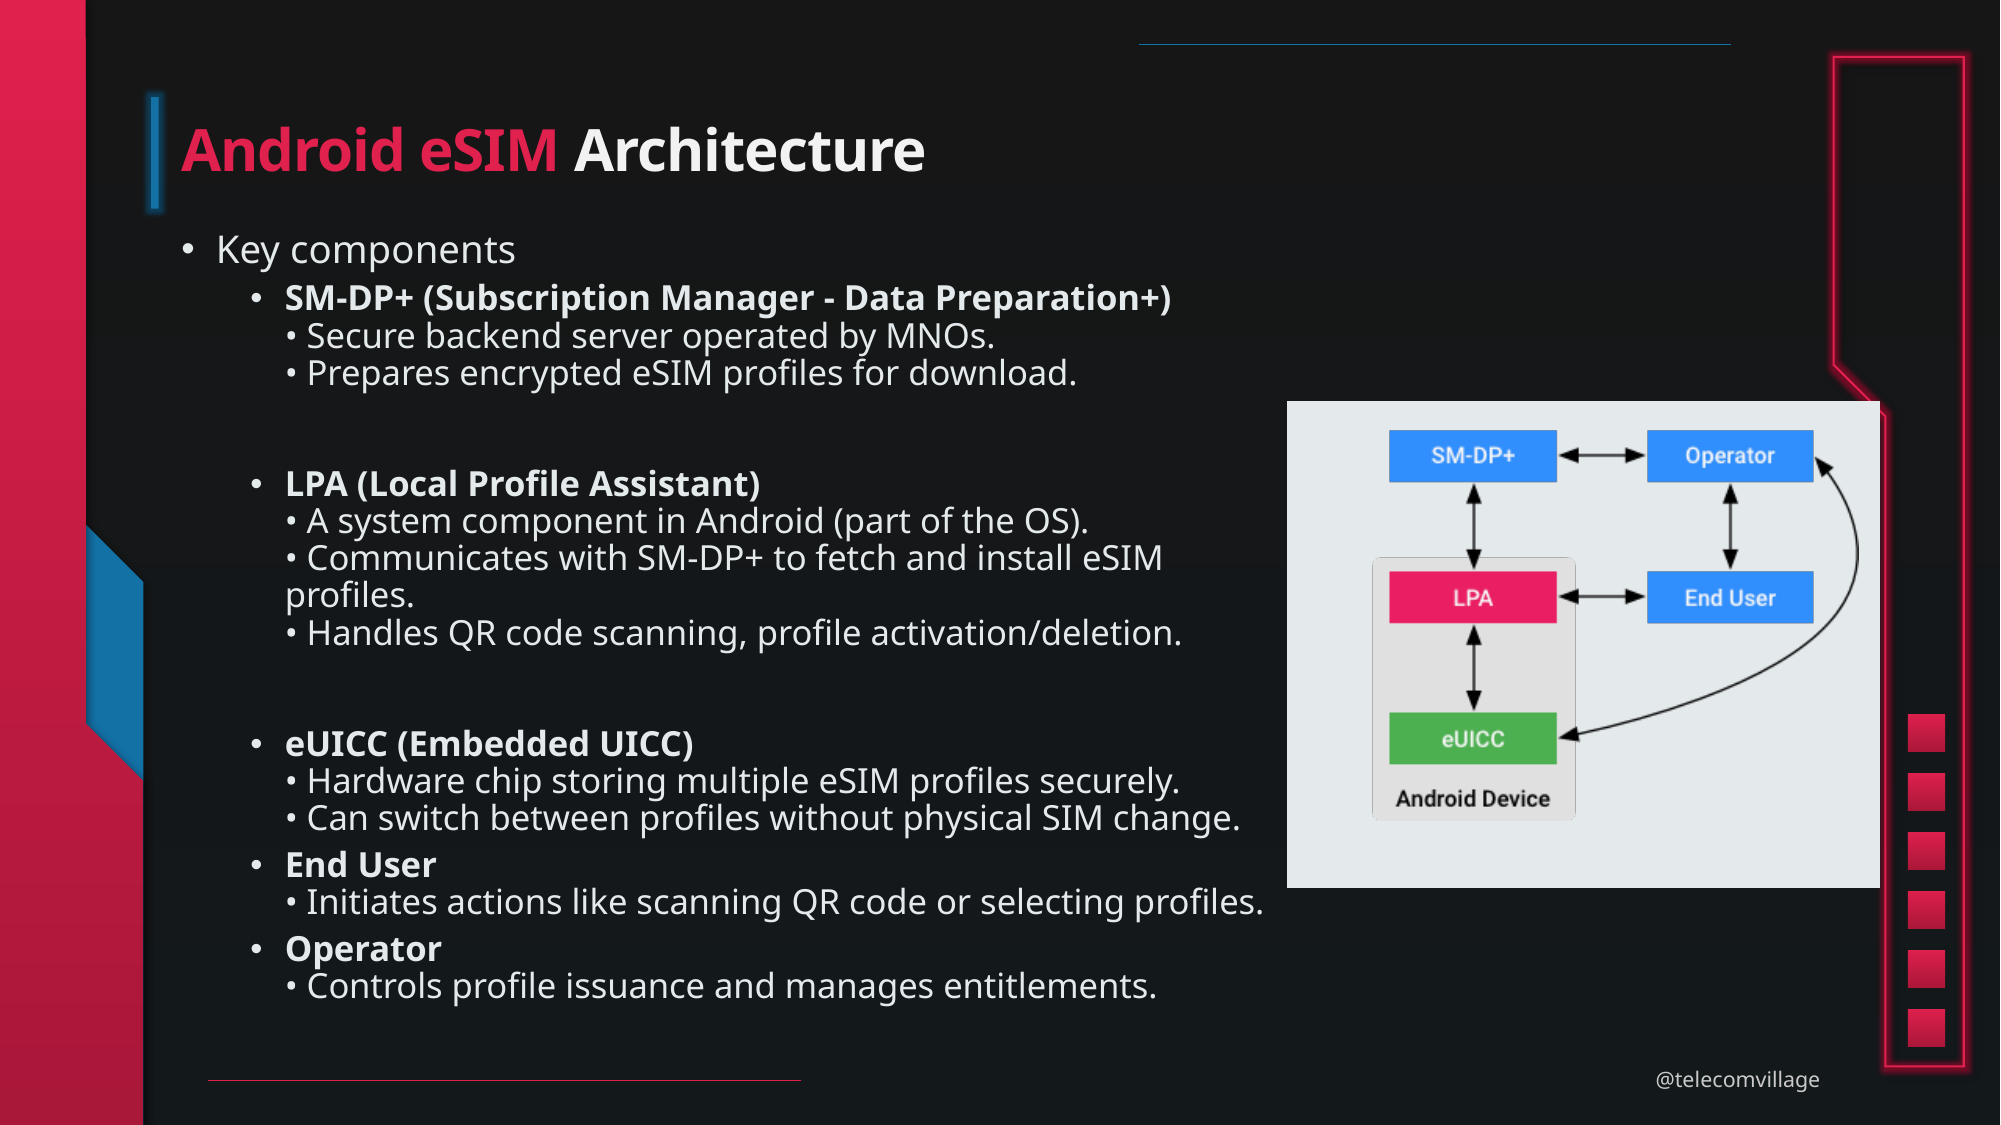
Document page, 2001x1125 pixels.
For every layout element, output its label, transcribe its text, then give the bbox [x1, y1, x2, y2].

list Key components SM-DP+ (Subscription Manager - Data Preparation+) • Secure backend server operated by MNOs. • Prepares encrypted eSIM profiles for download. LPA (Local Profile Assistant) • A system component in Android (part of the OS). • Communicates with SM-DP+ to fetch and install eSIM profiles. • Handles QR code scanning, profile activation/deletion. eUICC (Embedded UICC) • Hardware chip storing multiple eSIM profiles securely. • Can switch between profiles without physical SIM change. End User • Initiates actions like scanning QR code or selecting profiles. Operator • Controls profile issuance and manages entitlements. [166, 222, 1308, 1028]
text_box [1308, 401, 1880, 888]
title Android eSIM Architecture [166, 97, 1268, 209]
picture [1371, 429, 1859, 821]
